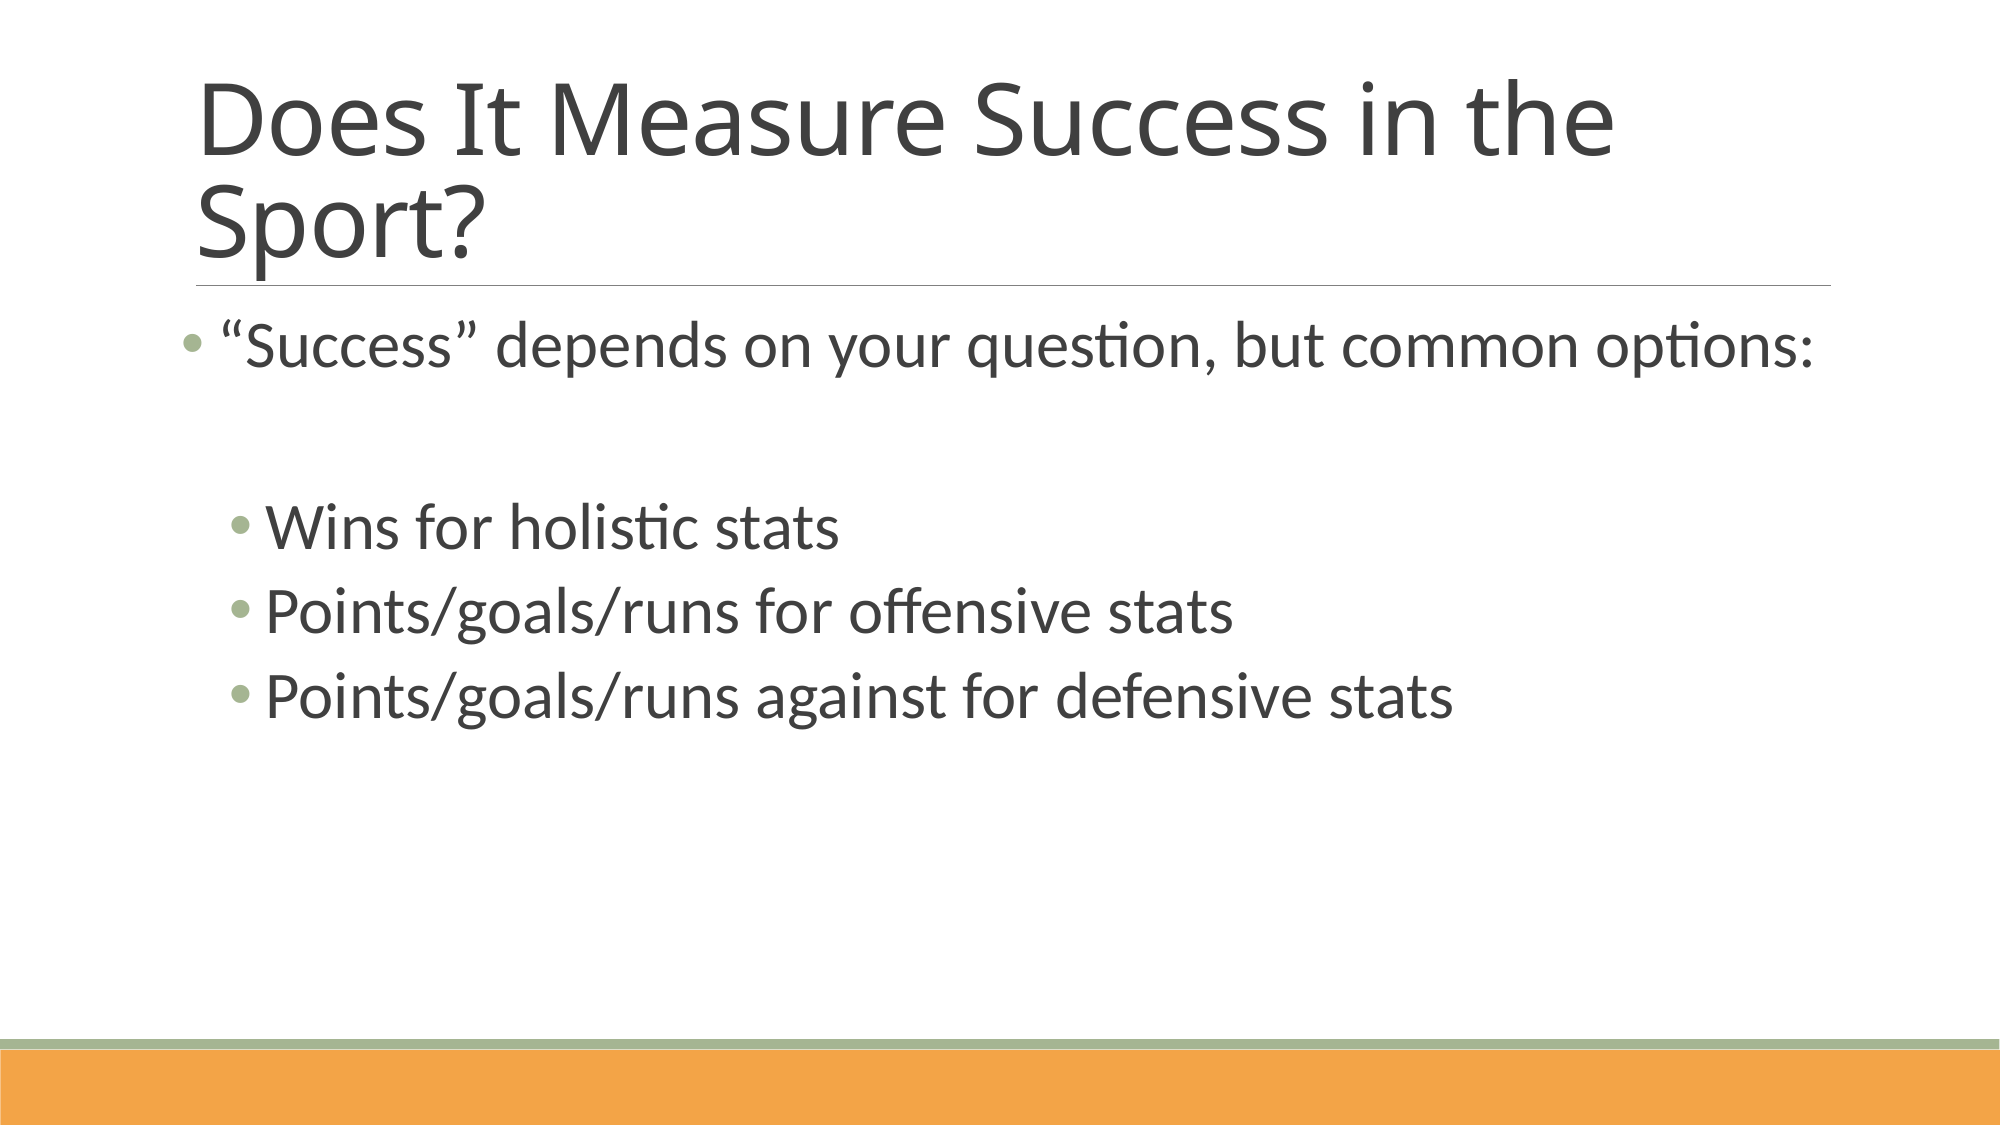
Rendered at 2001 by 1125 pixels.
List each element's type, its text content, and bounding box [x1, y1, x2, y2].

list “Success” depends on your question, but common options: Wins for holistic stats Points/goals/runs for offensive stats Points/goals/runs against for defensive stats [180, 302, 1830, 963]
title Does It Measure Success in the Sport? [180, 47, 1830, 285]
